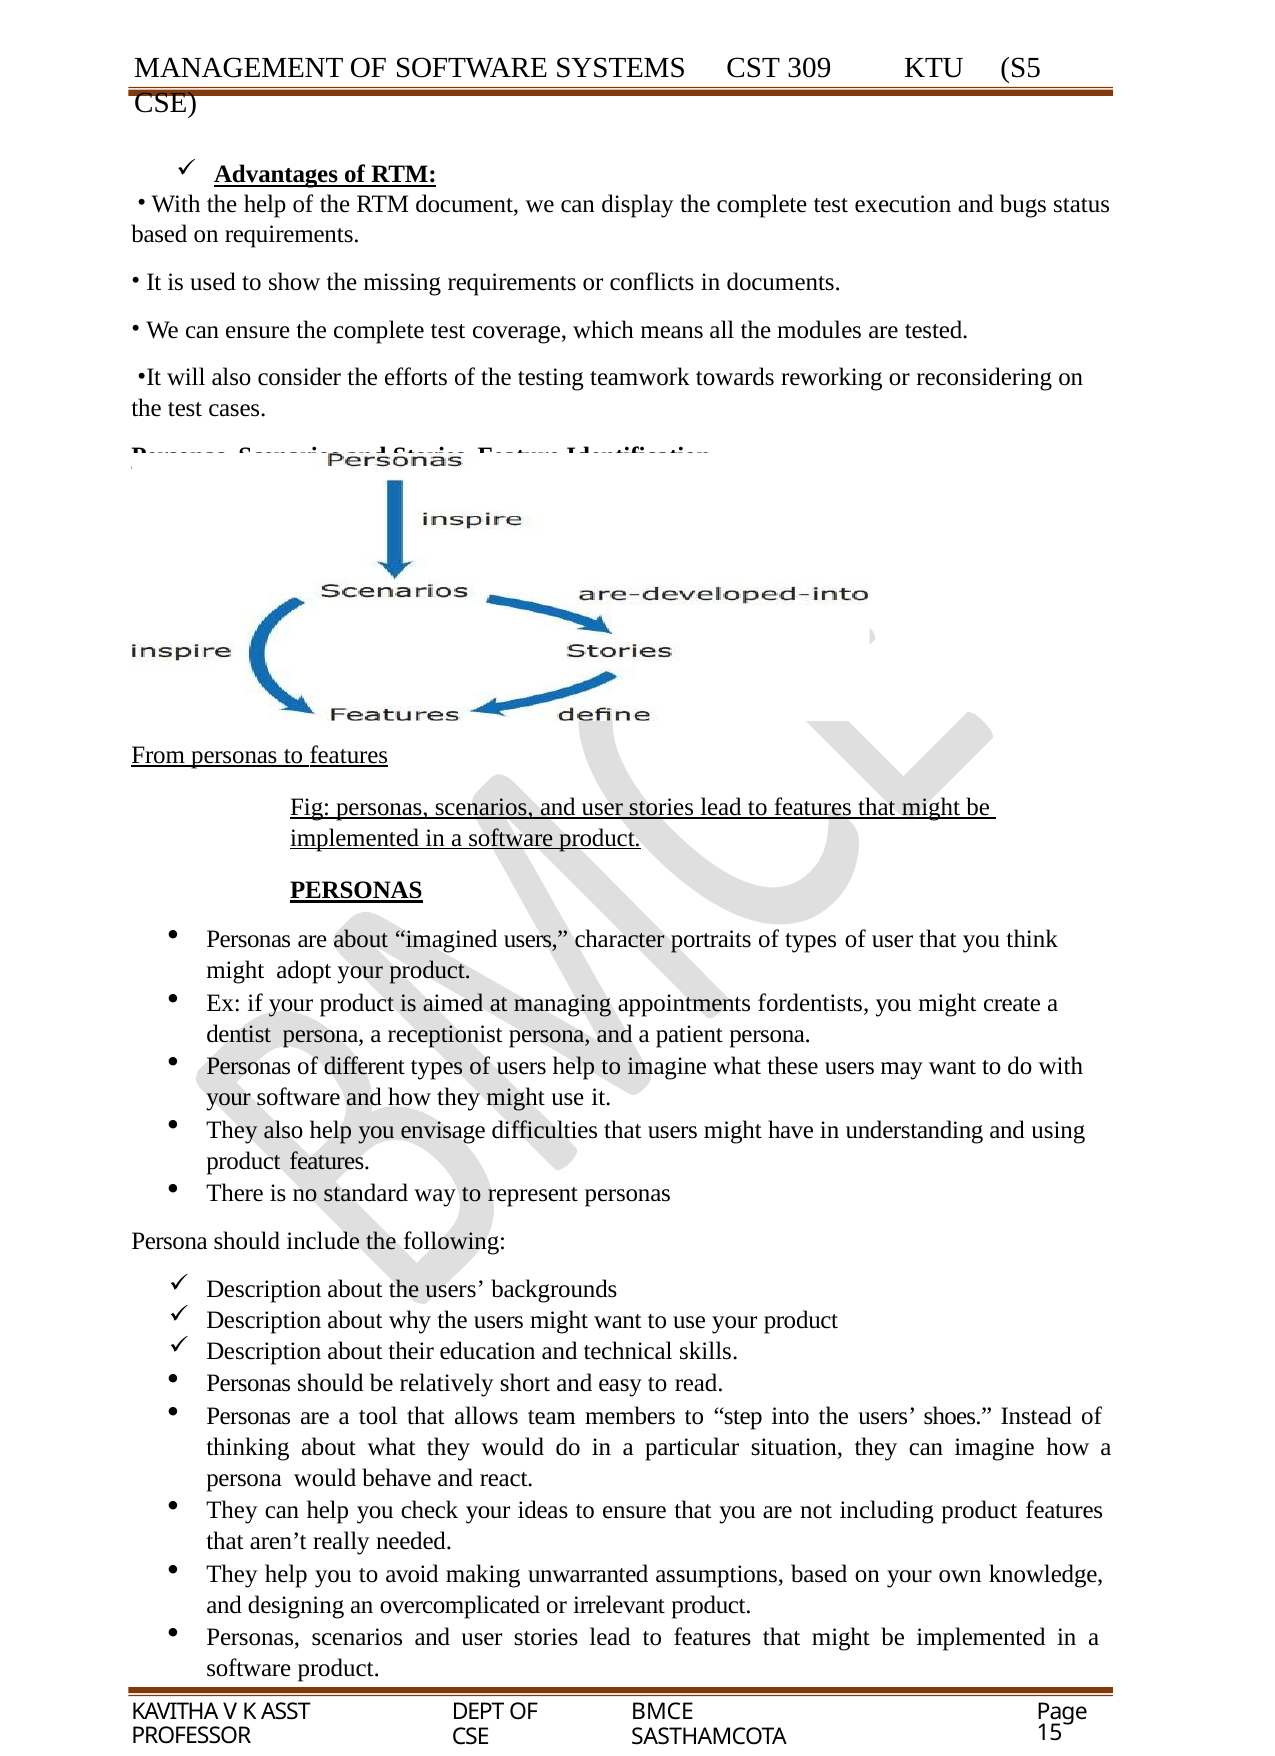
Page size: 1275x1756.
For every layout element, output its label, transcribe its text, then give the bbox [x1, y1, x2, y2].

slide_number Page 15 [1034, 1700, 1117, 1756]
text_box [131, 453, 870, 721]
text_box [128, 1687, 1113, 1697]
slide_number DEPT OF CSE [449, 1700, 572, 1756]
text_box KAVITHA V K ASST PROFESSOR [129, 1700, 429, 1749]
text_box From personas to features Fig: personas, scenarios, and user stories lead to features that might be implemented in a software product. PERSONAS Personas are about “imagined users,” character portraits of types of user that you think might adopt your product. Ex: if your product is aimed at managing appointments fordentists, you might create a dentist persona, a receptionist persona, and a patient persona. Personas of different types of users help to imagine what these users may want to do with your software and how they might use it. They also help you envisage difficulties that users might have in understanding and using product features. There is no standard way to represent personas Persona should include the following: Description about the users’ backgrounds Description about why the users might want to use your product Description about their education and technical skills. Personas should be relatively short and easy to read. Personas are a tool that allows team members to “step into the users’ shoes.” Instead of thinking about what they would do in a particular situation, they can imagine how a persona would behave and react. They can help you check your ideas to ensure that you are not including product features that aren’t really needed. They help you to avoid making unwarranted assumptions, based on your own knowledge, and designing an overcomplicated or irrelevant product. Personas, scenarios and user stories lead to features that might be implemented in a software product. [129, 736, 1113, 1682]
text_box MANAGEMENT OF SOFTWARE SYSTEMS CST 309 KTU (S5 CSE) Advantages of RTM: With the help of the RTM document, we can display the complete test execution and bugs status based on requirements. It is used to show the missing requirements or conflicts in documents. We can ensure the complete test coverage, which means all the modules are tested. It will also consider the efforts of the testing teamwork towards reworking or reconsidering on the test cases. Personas, Scenarios and Stories ,Feature Identification [129, 46, 1112, 470]
footer BMCE SASTHAMCOTA [629, 1700, 837, 1756]
